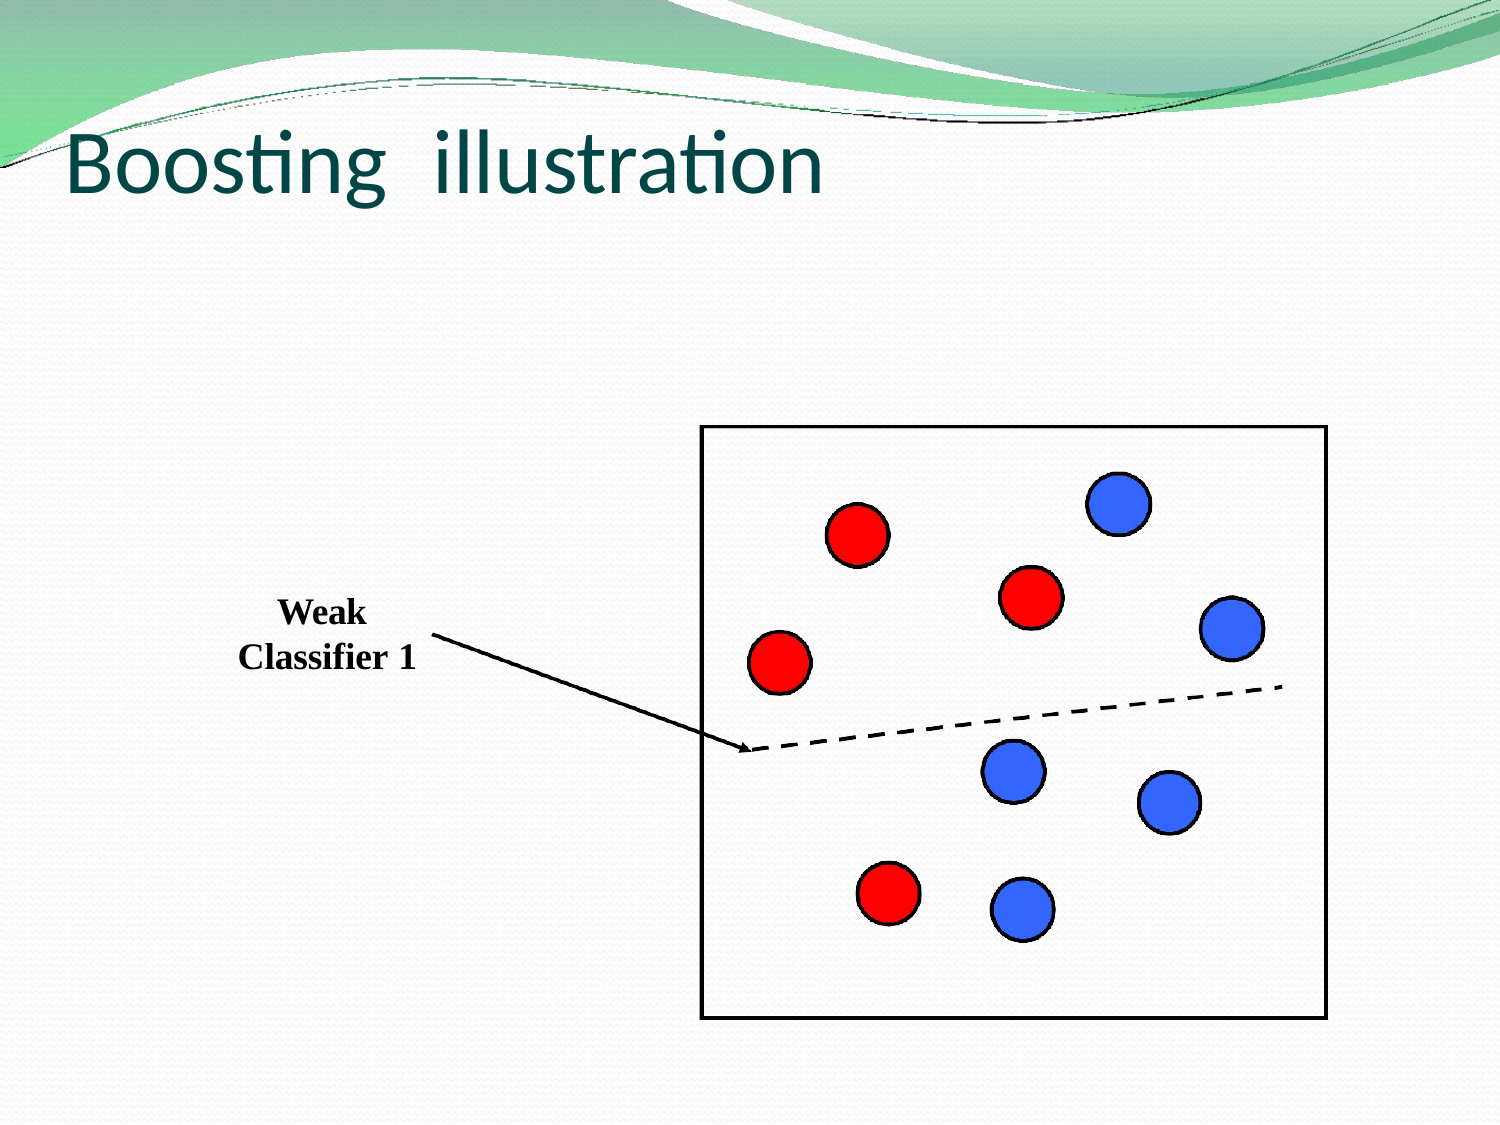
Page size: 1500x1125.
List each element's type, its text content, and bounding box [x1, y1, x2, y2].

text_box Weak Classifier 1 [235, 584, 420, 677]
picture [0, 0, 1500, 1125]
title Boosting illustration [62, 100, 831, 291]
